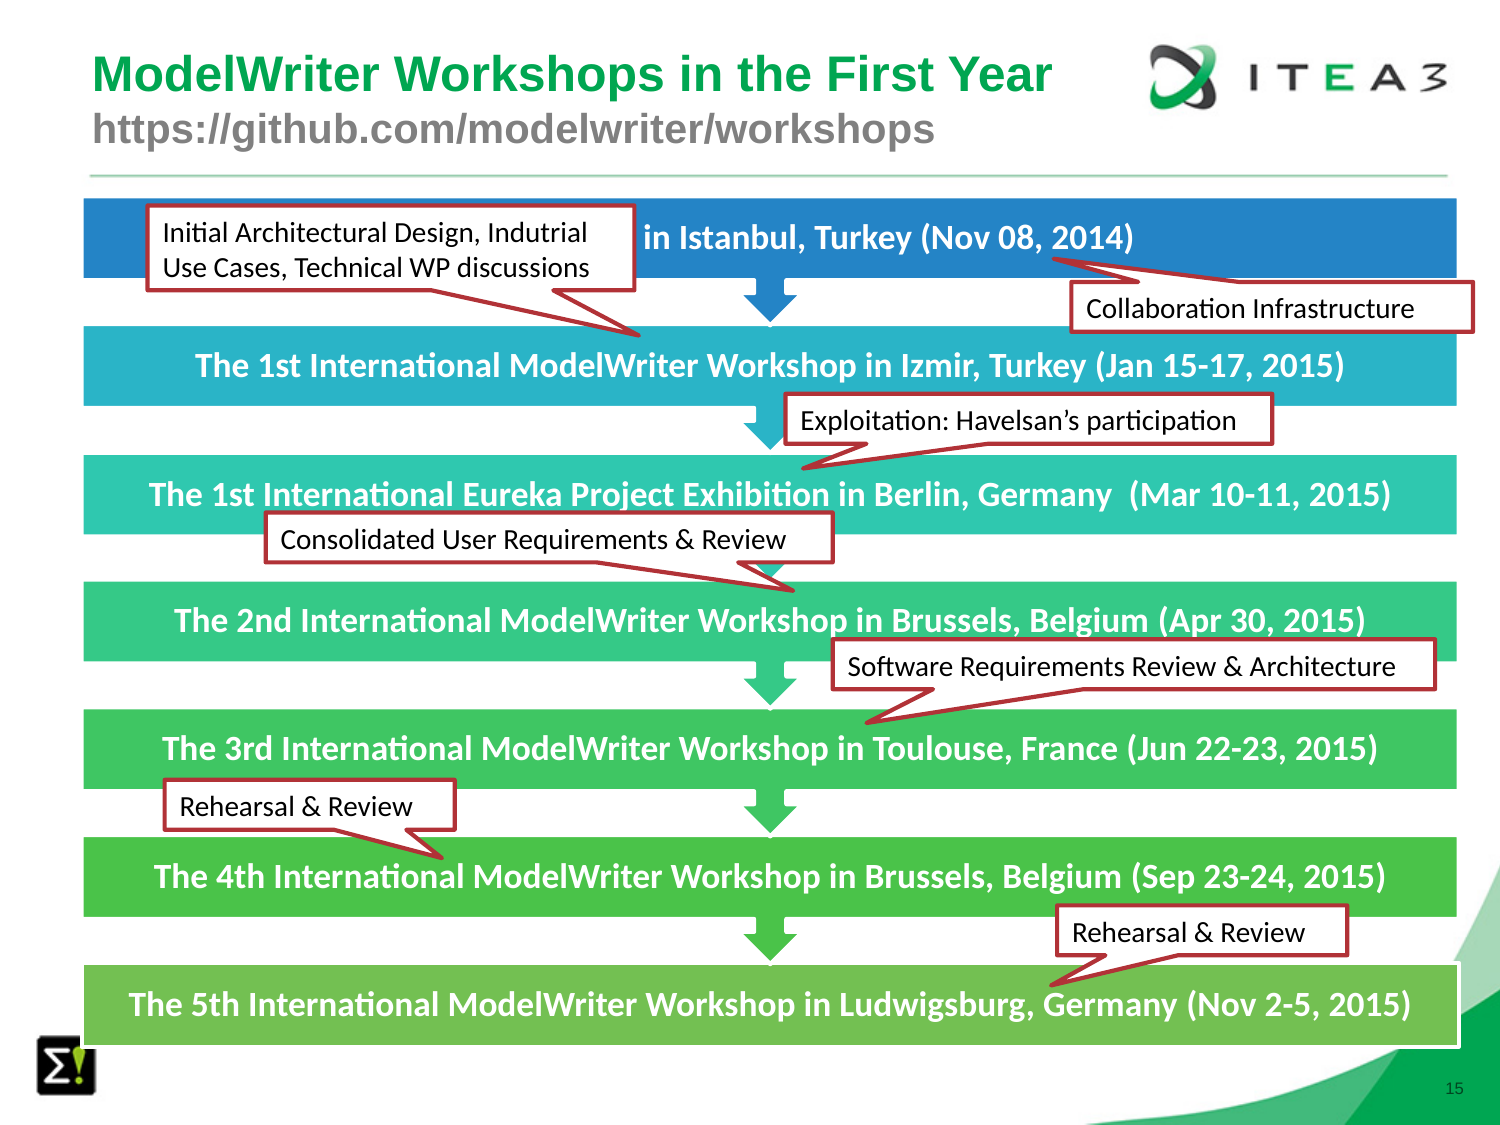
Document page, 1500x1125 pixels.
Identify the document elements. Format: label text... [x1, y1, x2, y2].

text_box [81, 195, 1459, 1047]
title ModelWriter Workshops in the First Year https://github.com/modelwriter/workshops [76, 23, 1099, 160]
picture [0, 0, 1500, 1125]
text_box Collaboration Infrastructure [1465, 279, 1476, 334]
